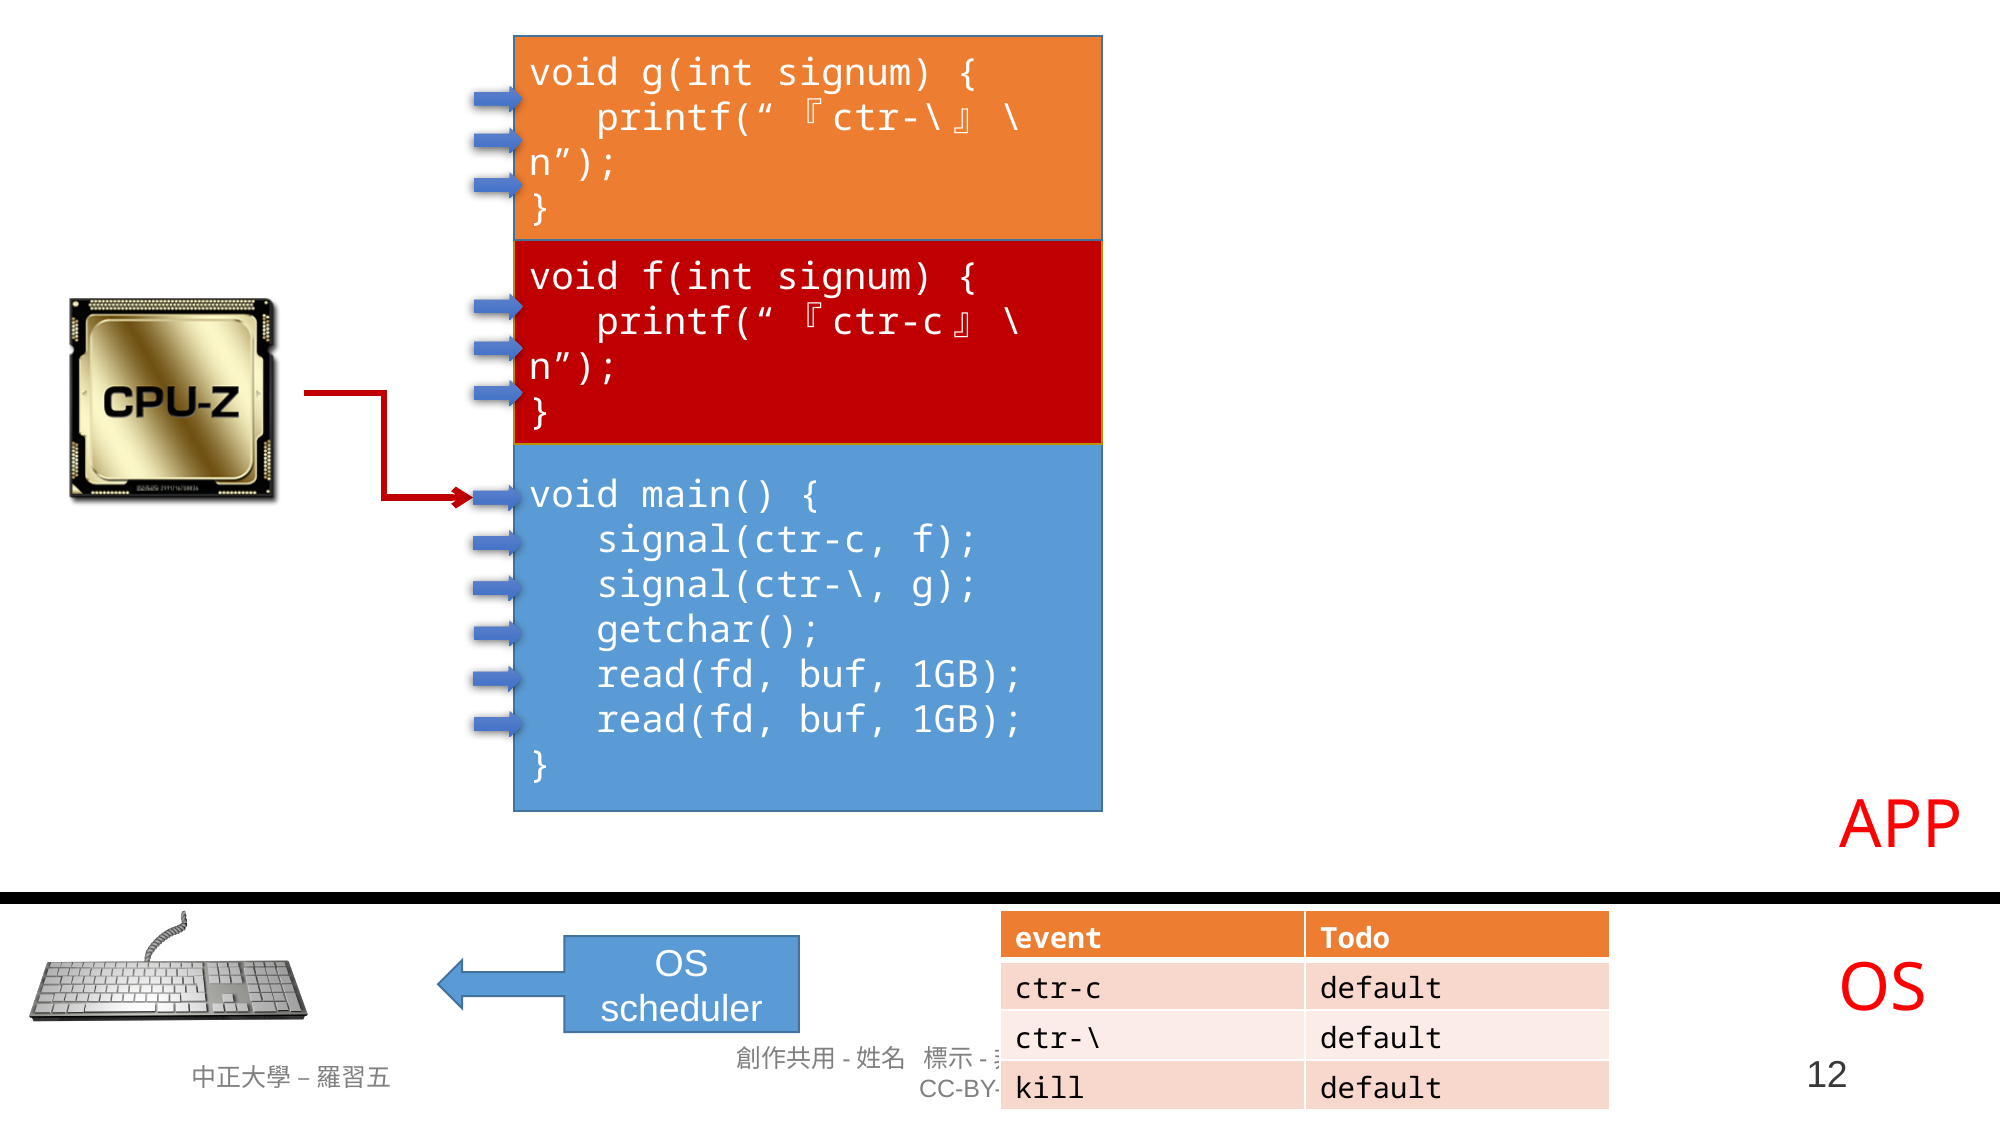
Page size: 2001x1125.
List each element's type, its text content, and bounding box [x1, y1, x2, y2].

text_box APP [1824, 773, 1978, 868]
text_box void g(int signum) { printf(“『ctr-\』\n”); } [513, 35, 1103, 241]
text_box void main() { signal(ctr-c, f); signal(ctr-\, g); getchar(); read(fd, buf, 1GB); read(fd, buf, 1GB); } [513, 445, 1103, 812]
table_cell kill [1001, 1061, 1304, 1109]
table_cell ctr-c [1001, 963, 1304, 1009]
table_header event [1001, 911, 1304, 957]
table_cell ctr-\ [1001, 1011, 1304, 1059]
table_cell default [1306, 1011, 1609, 1059]
text_box OS scheduler [436, 935, 800, 1034]
picture [37, 251, 305, 519]
text_box [473, 710, 523, 737]
table_header Todo [1306, 911, 1609, 957]
text_box [473, 620, 523, 647]
text_box [473, 85, 523, 112]
table_cell default [1306, 1061, 1609, 1109]
text_box [473, 379, 523, 406]
text_box [472, 484, 522, 511]
text_box OS [1823, 936, 1942, 1031]
text_box [473, 293, 523, 320]
table_cell default [1306, 963, 1609, 1009]
text_box [473, 171, 523, 199]
text_box [473, 335, 523, 362]
text_box [473, 529, 523, 556]
picture [25, 857, 310, 1125]
text_box [473, 575, 523, 602]
text_box [473, 127, 523, 154]
text_box [472, 665, 522, 692]
text_box void f(int signum) { printf(“『ctr-c』\n”); } [513, 241, 1103, 445]
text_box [305, 392, 474, 498]
